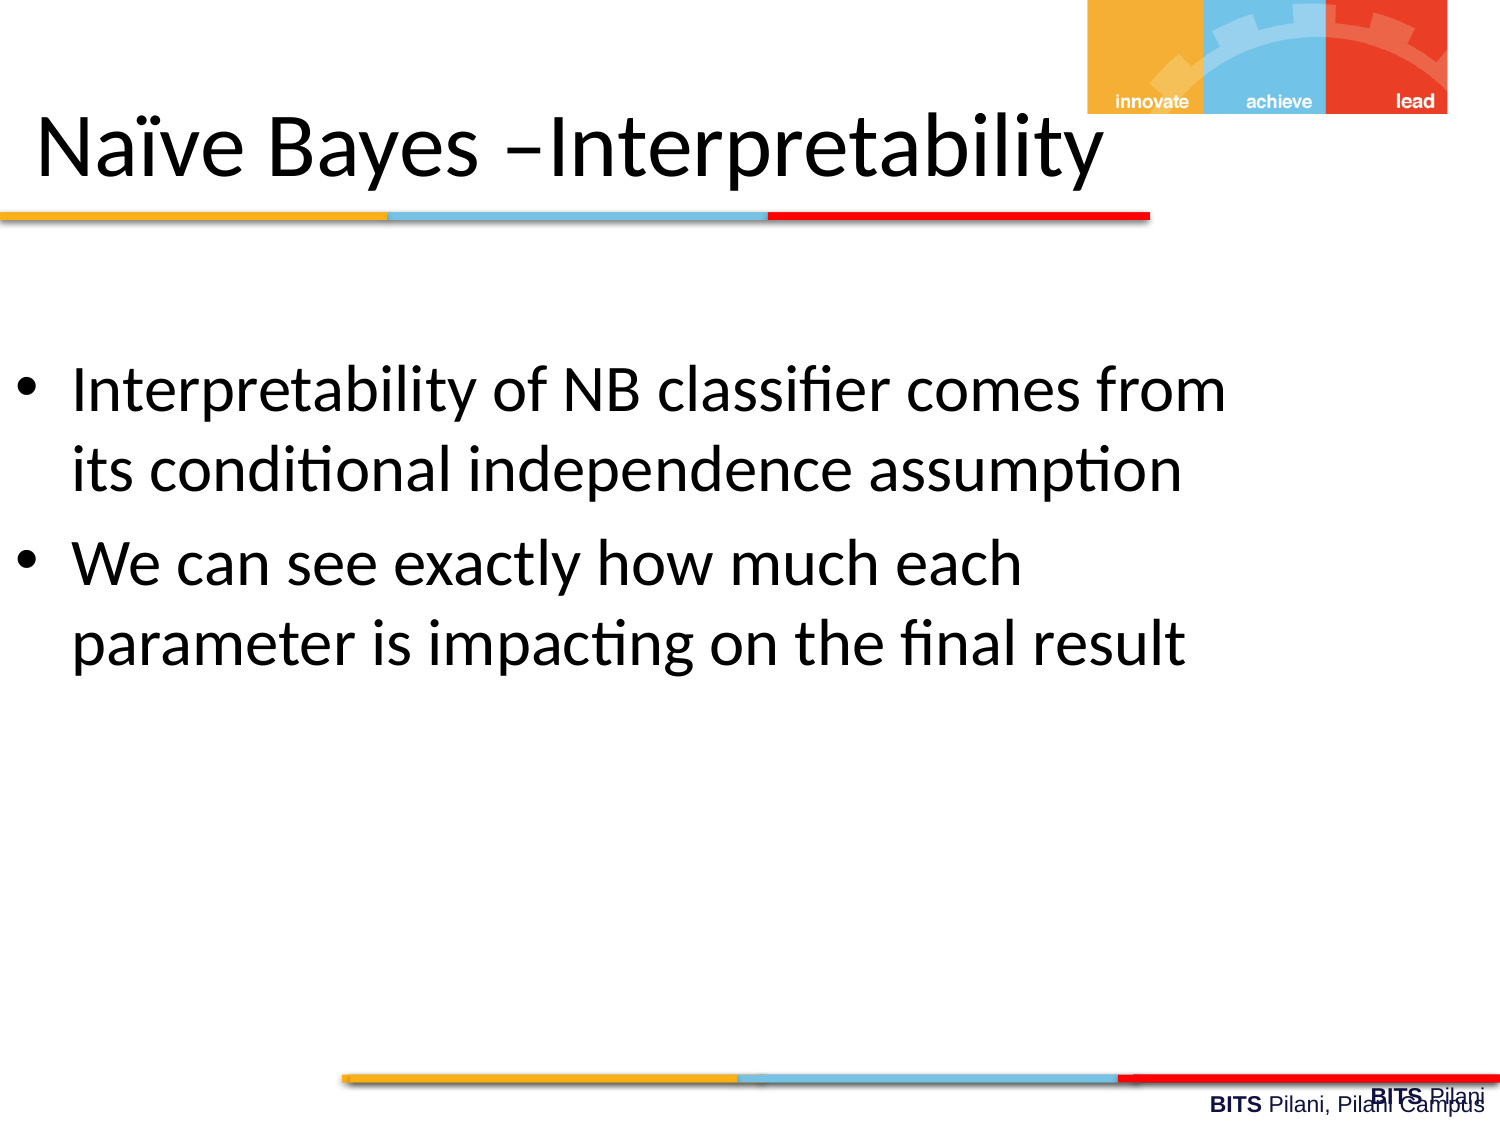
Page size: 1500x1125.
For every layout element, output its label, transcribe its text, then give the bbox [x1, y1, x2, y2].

title Naïve Bayes –Interpretability [0, 99, 1145, 226]
picture [1087, 0, 1448, 114]
list Interpretability of NB classifier comes from its conditional independence assumption We can see exactly how much each parameter is impacting on the final result [0, 337, 1250, 882]
